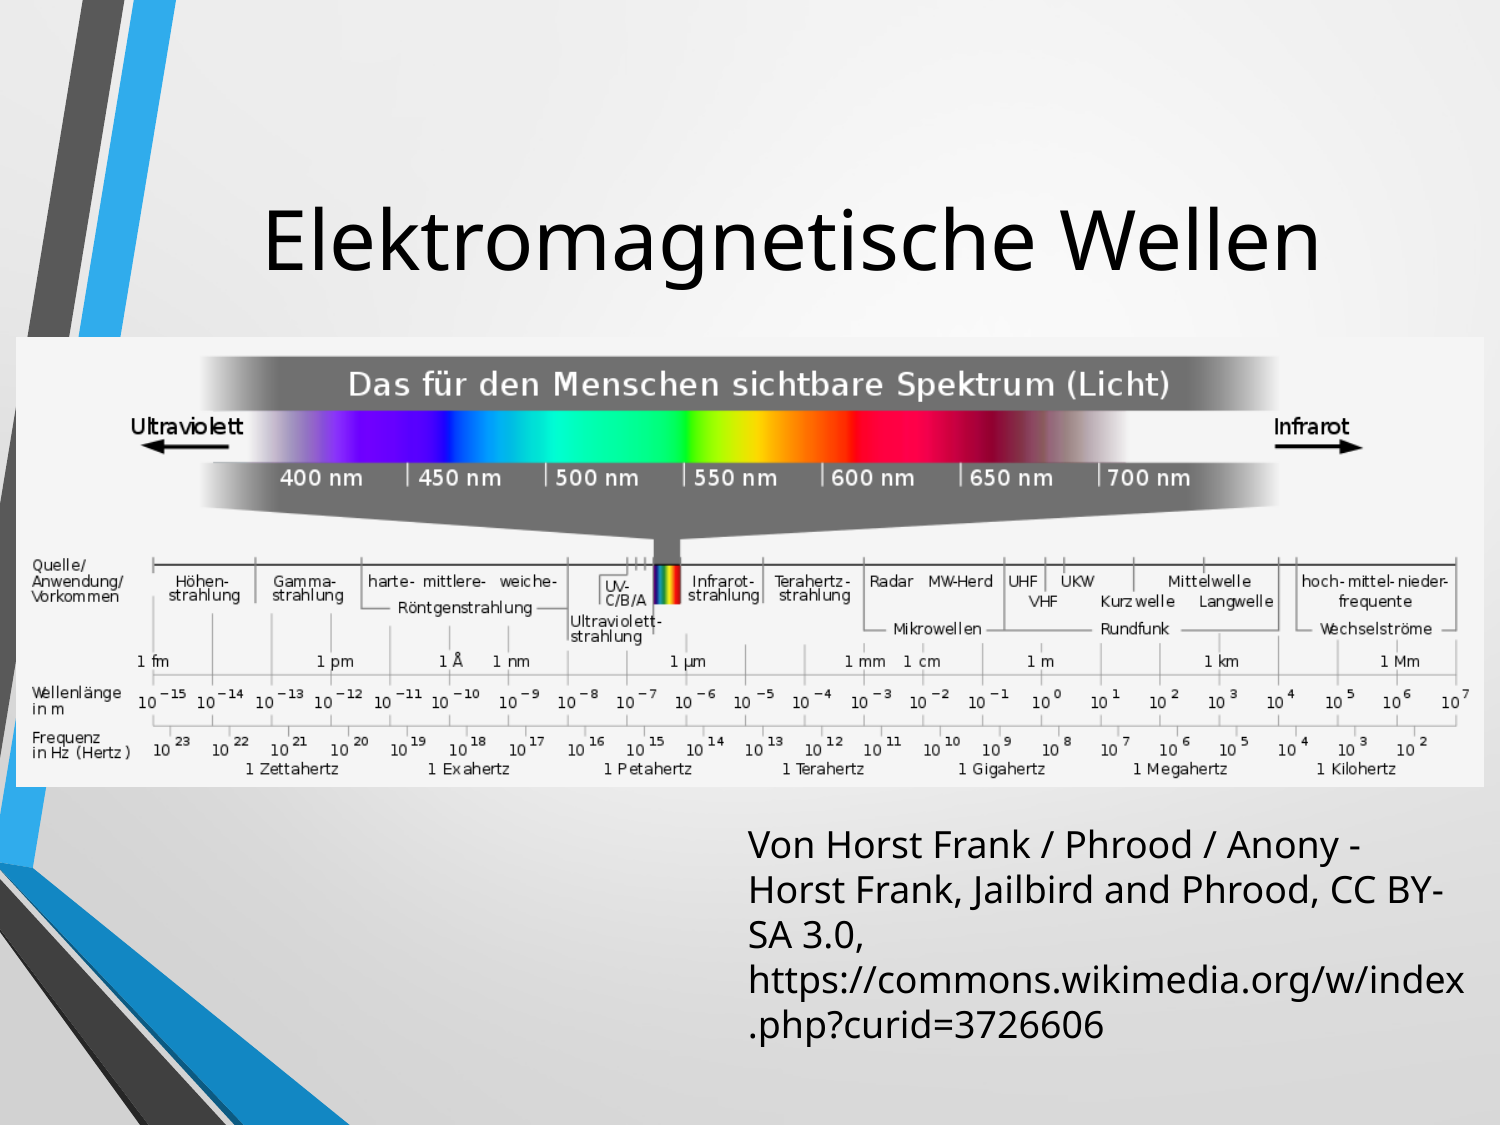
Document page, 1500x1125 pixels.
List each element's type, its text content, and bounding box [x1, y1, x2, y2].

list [16, 337, 1484, 788]
title Elektromagnetische Wellen [161, 75, 1425, 337]
text_box Von Horst Frank / Phrood / Anony - Horst Frank, Jailbird and Phrood, CC BY-SA 3.0, https://commons.wikimedia.org/w/index.php?curid=3726606 [733, 813, 1484, 1054]
